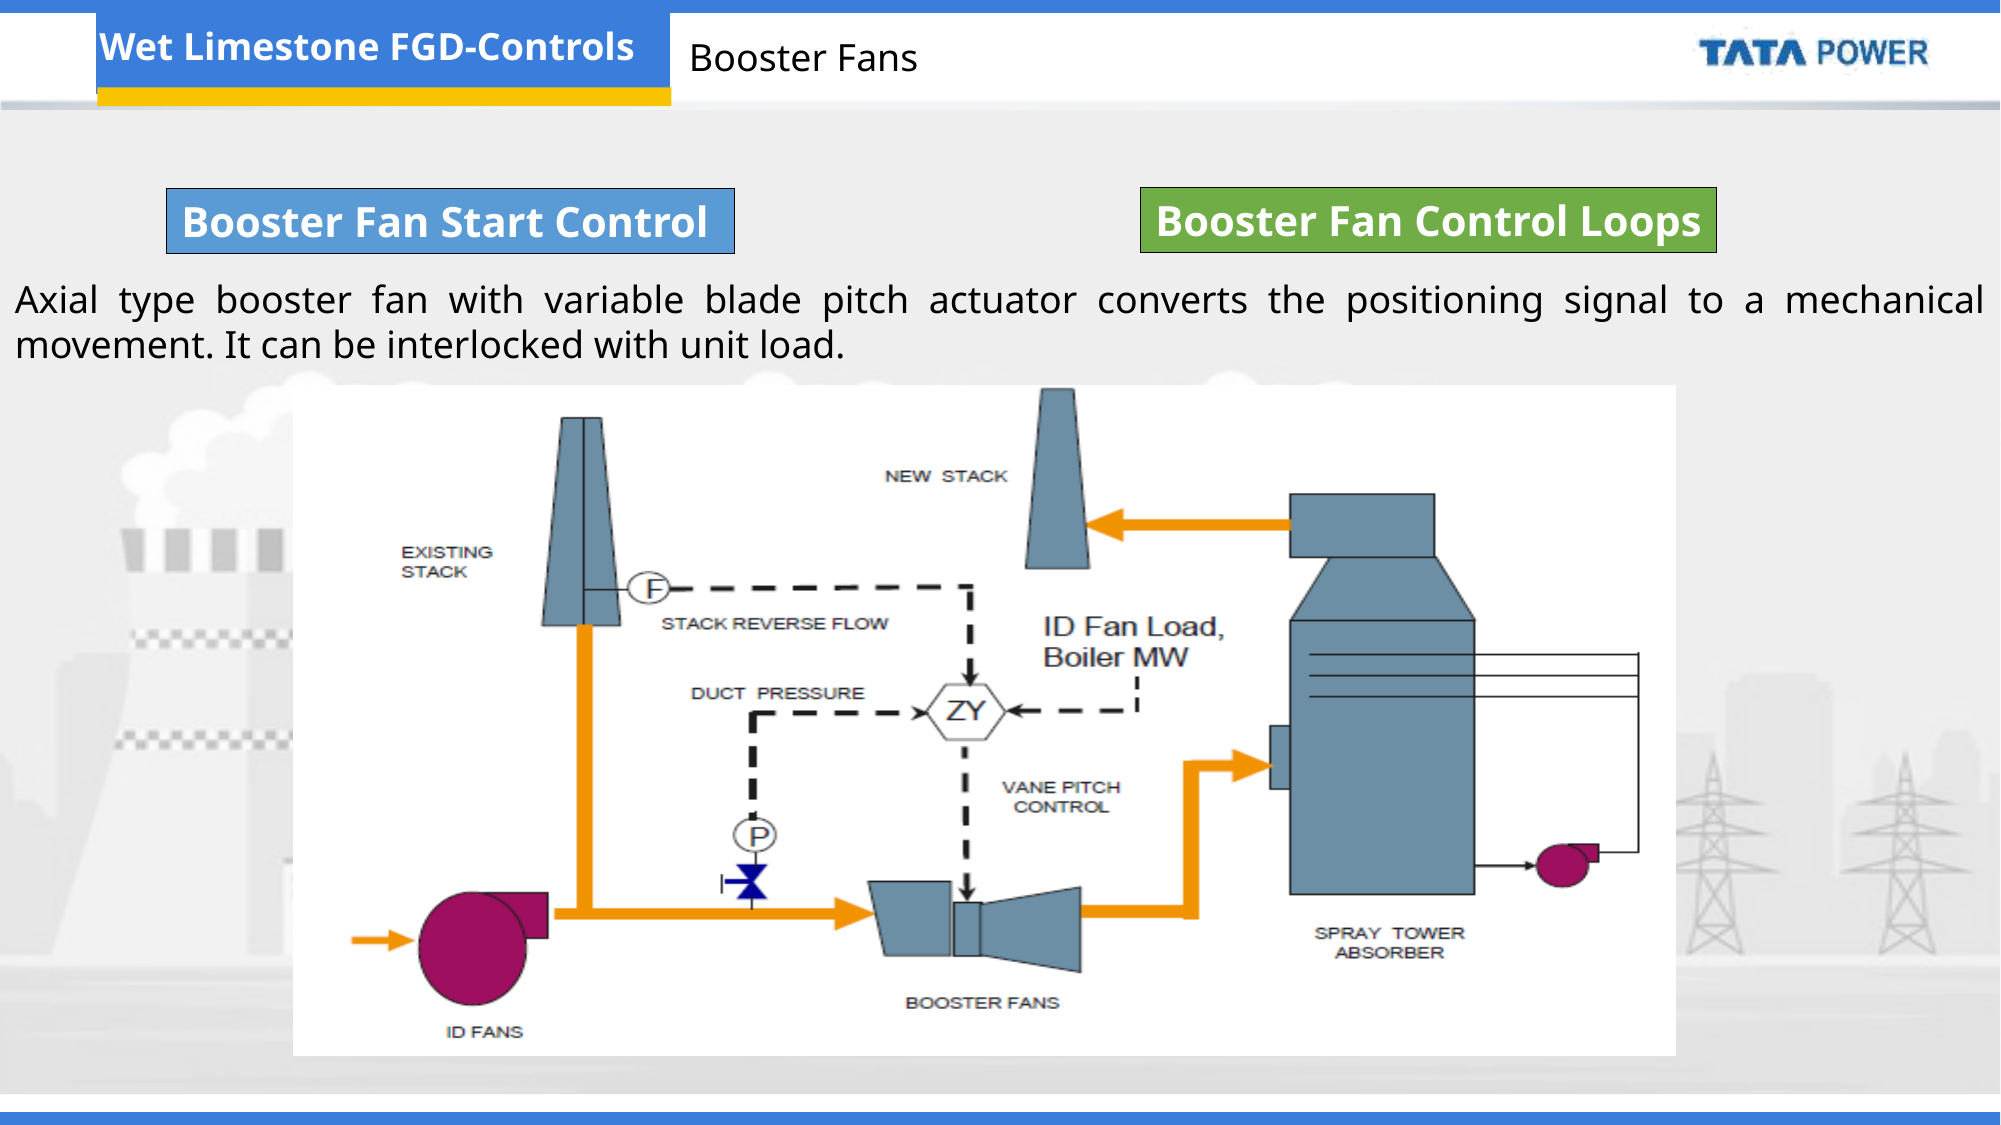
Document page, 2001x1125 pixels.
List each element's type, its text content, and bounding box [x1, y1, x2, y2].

text_box Axial type booster fan with variable blade pitch actuator converts the positioning signal to a mechanical movement. It can be interlocked with unit load. [0, 268, 2000, 374]
text_box Booster Fan Control Loops [1140, 187, 1717, 253]
text_box Booster Fan Start Control [166, 188, 735, 254]
picture [0, 0, 2001, 1096]
picture [293, 385, 1676, 1056]
text_box Booster Fans [674, 23, 1675, 87]
